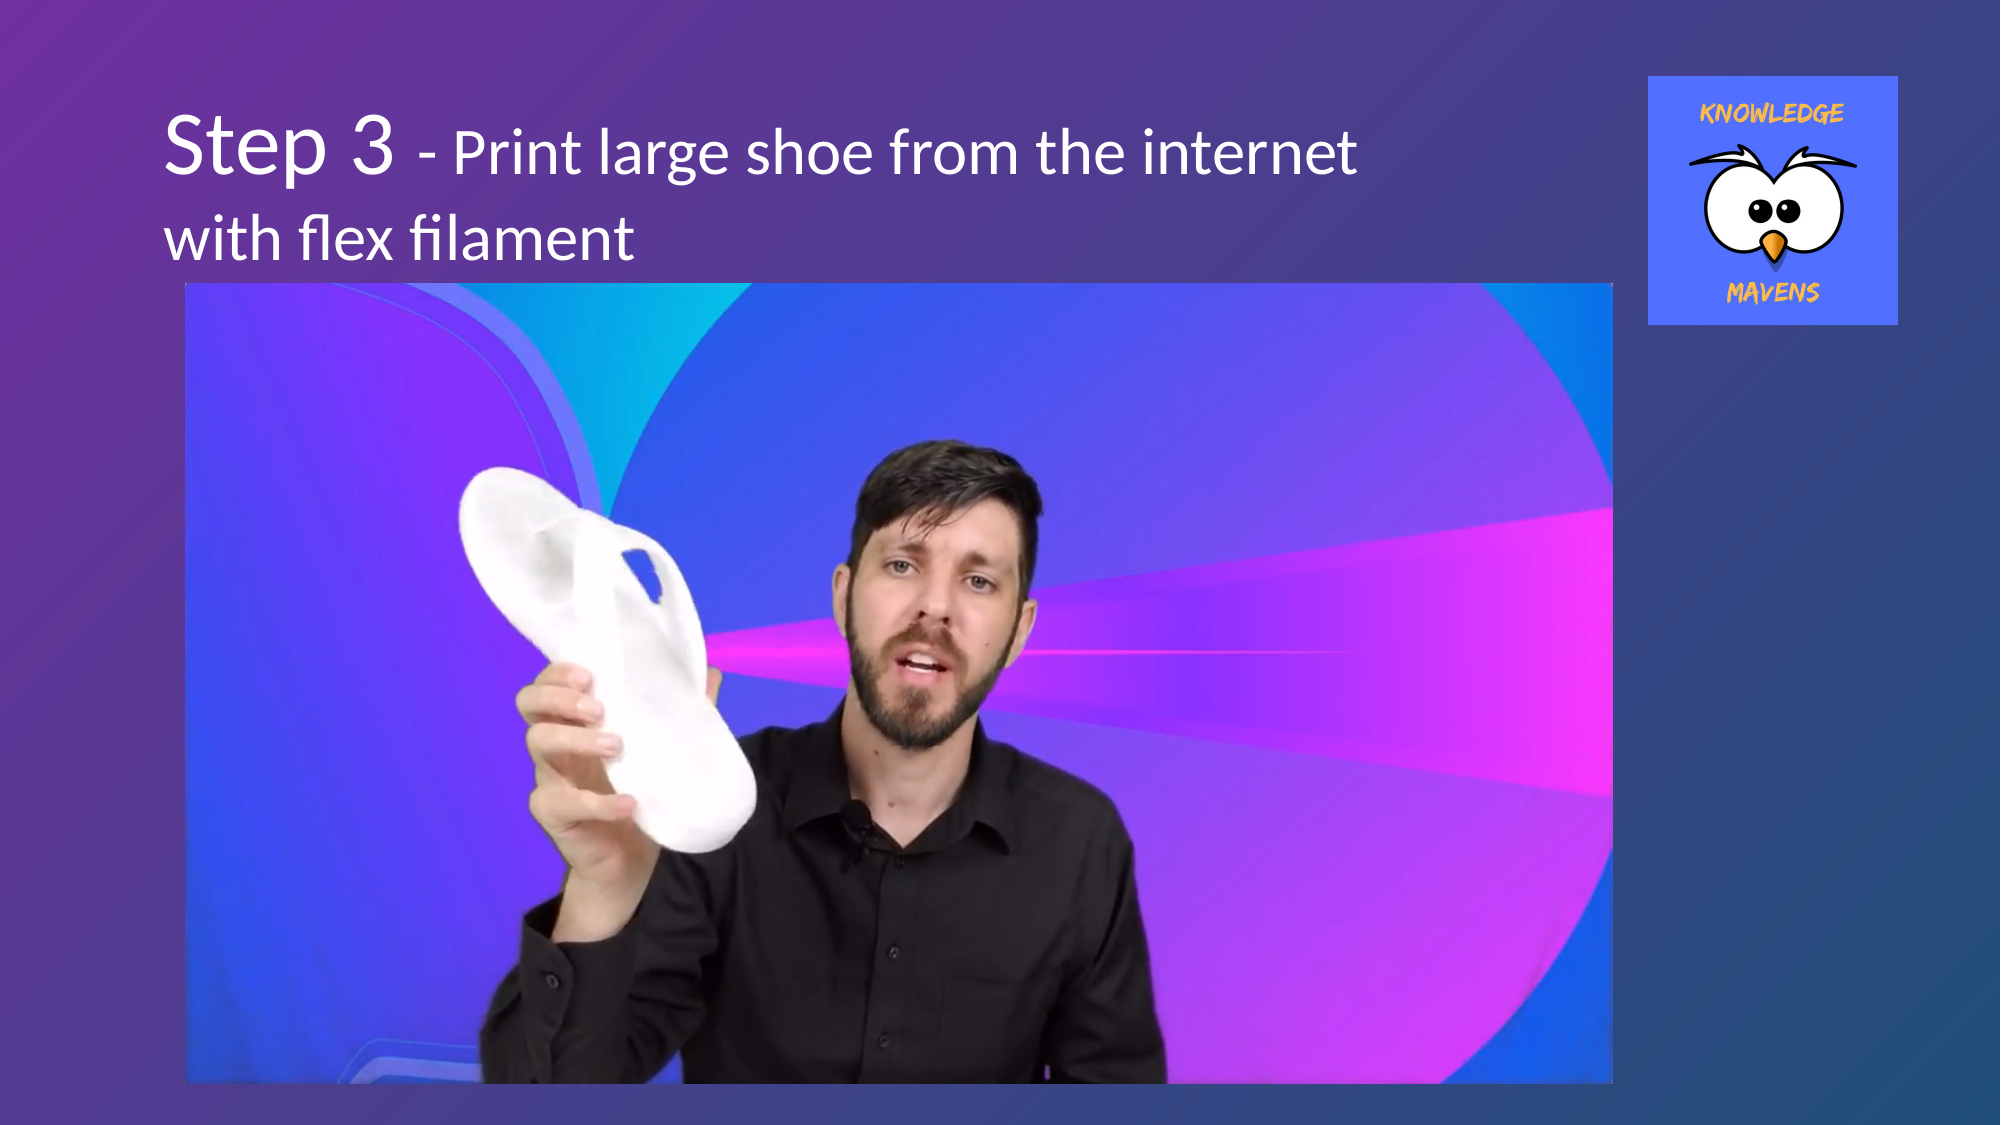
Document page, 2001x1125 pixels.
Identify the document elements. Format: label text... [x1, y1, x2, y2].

text_box Step 3 - Print large shoe from the internet with flex filament [148, 76, 1472, 281]
picture [185, 283, 1613, 1084]
picture [1648, 76, 1898, 325]
